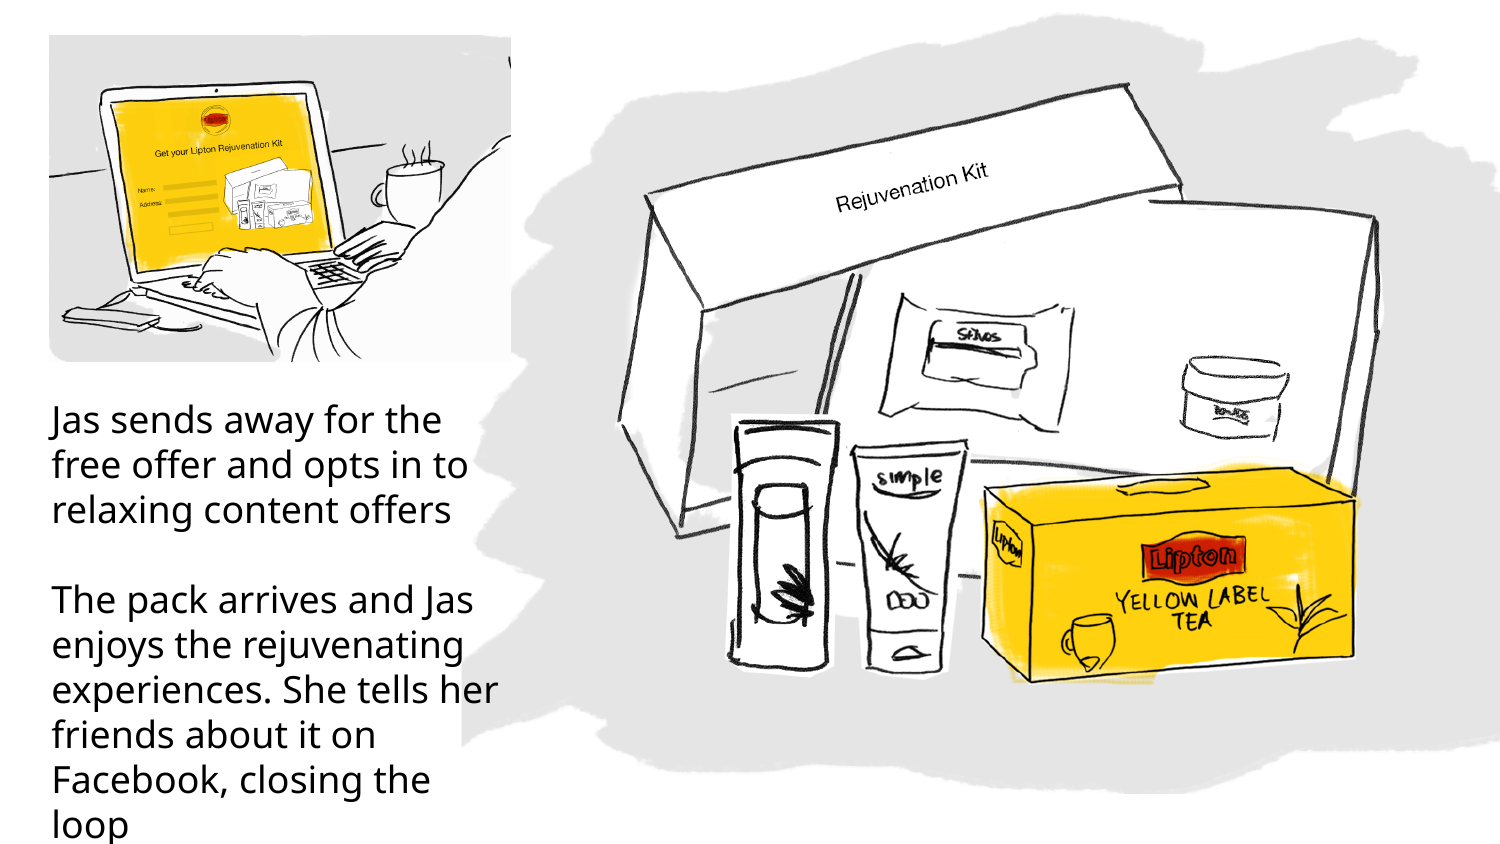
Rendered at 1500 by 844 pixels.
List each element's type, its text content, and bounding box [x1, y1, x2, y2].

picture [49, 11, 1500, 805]
text_box Jas sends away for the free offer and opts in to relaxing content offers The pack arrives and Jas enjoys the rejuvenating experiences. She tells her friends about it on Facebook, closing the loop [36, 388, 456, 741]
